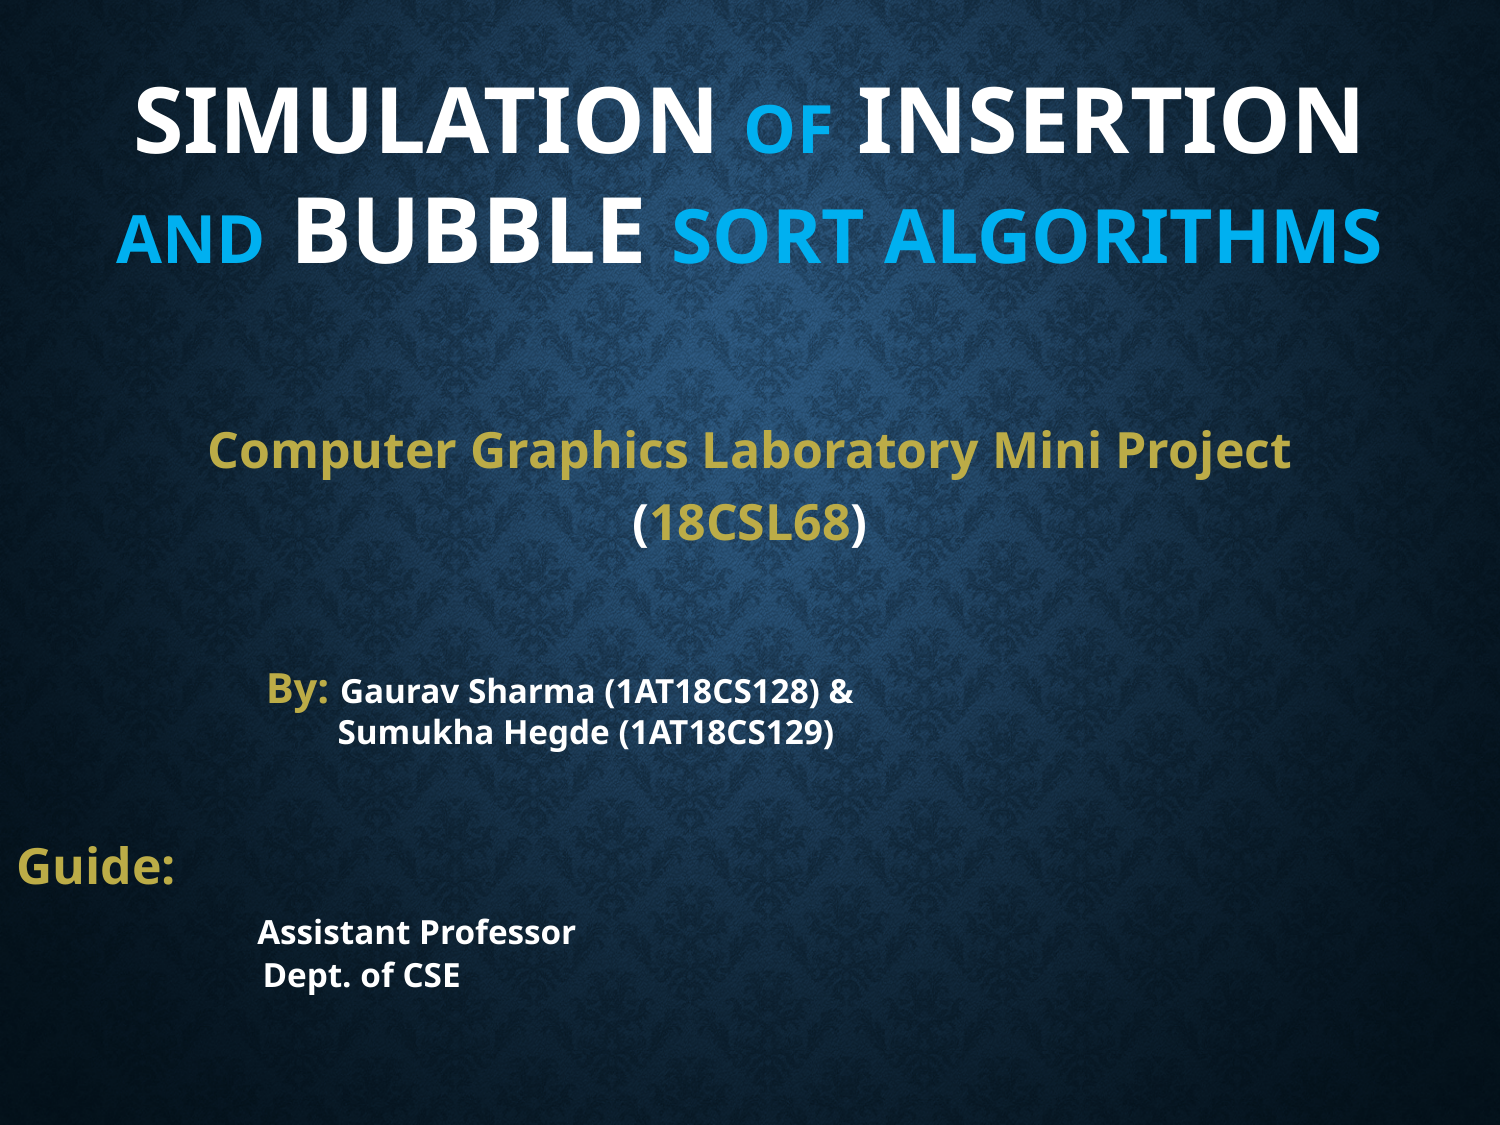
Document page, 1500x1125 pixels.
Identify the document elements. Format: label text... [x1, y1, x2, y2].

text_box By: Gaurav Sharma (1AT18CS128) & Sumukha Hegde (1AT18CS129) [69, 654, 1060, 759]
text_box Computer Graphics Laboratory Mini Project (18CSL68) [87, 399, 1413, 561]
text_box SIMULATION OF INSERTION AND BUBBLE SORT ALGORITHMS [60, 54, 1439, 289]
picture [0, 0, 1500, 1125]
text_box Guide: Assistant Professor Dept. of CSE [1, 826, 592, 1002]
